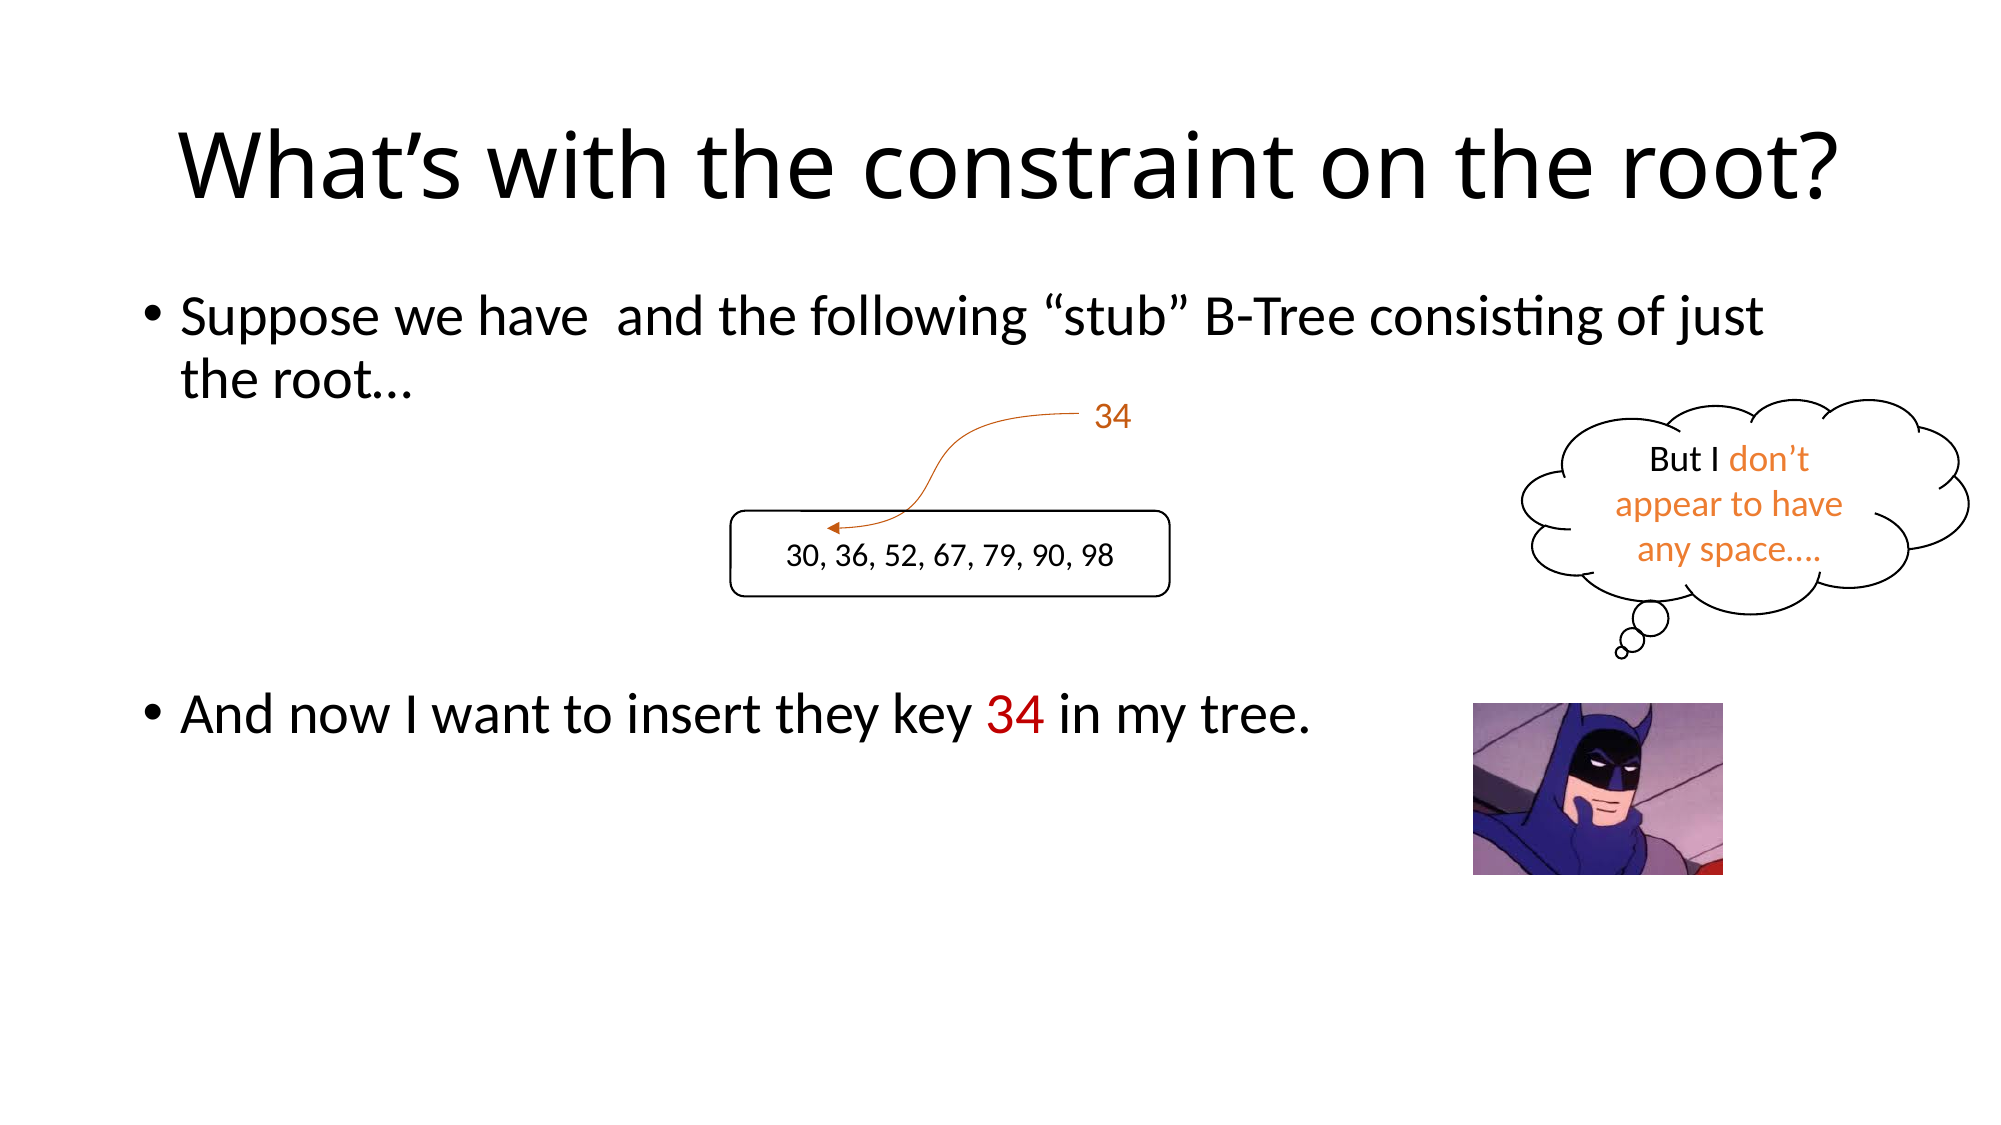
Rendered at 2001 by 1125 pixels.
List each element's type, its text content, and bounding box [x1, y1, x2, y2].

text_box 30, 36, 52, 67, 79, 90, 98 [729, 509, 1171, 598]
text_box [826, 413, 1079, 529]
text_box 34 [1078, 383, 1261, 444]
title What’s with the constraint on the root? [48, 59, 1971, 278]
text_box But I don’t appear to have any space…. [1520, 398, 1970, 660]
picture [1473, 703, 1723, 875]
